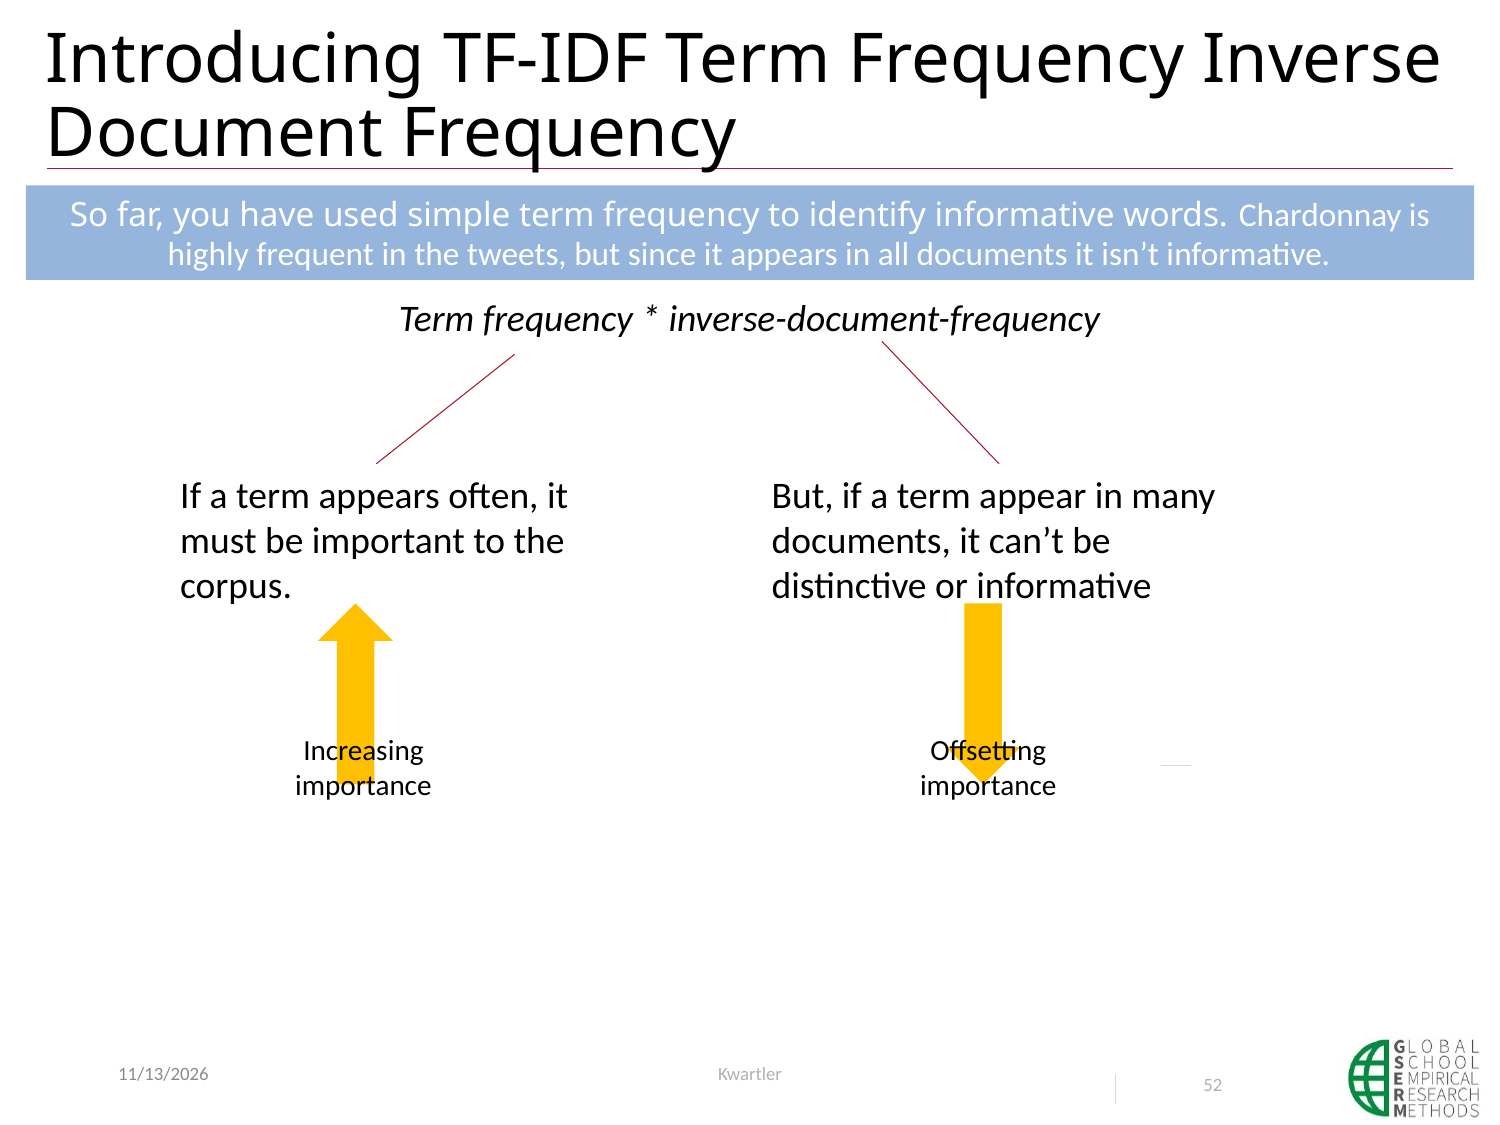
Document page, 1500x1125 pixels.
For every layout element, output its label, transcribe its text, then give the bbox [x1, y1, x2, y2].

text_box But, if a term appear in many documents, it can’t be distinctive or informative [756, 463, 1242, 614]
text_box [963, 602, 1003, 723]
footer Kwartler [496, 1042, 1004, 1103]
slide_number 52 [1188, 1042, 1330, 1103]
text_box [376, 354, 515, 464]
text_box Increasing importance [280, 723, 447, 809]
text_box If a term appears often, it must be important to the corpus. [165, 463, 587, 614]
title Introducing TF-IDF Term Frequency Inverse Document Frequency [31, 15, 1464, 113]
text_box Term frequency * inverse-document-frequency [384, 287, 1116, 347]
text_box [315, 601, 396, 723]
text_box So far, you have used simple term frequency to identify informative words. Chardonnay is highly frequent in the tweets, but since it appears in all documents it isn’t informative. [25, 185, 1475, 280]
picture [1342, 1031, 1500, 1120]
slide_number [103, 1042, 441, 1103]
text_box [881, 341, 1000, 464]
text_box Offsetting importance [905, 723, 1072, 809]
